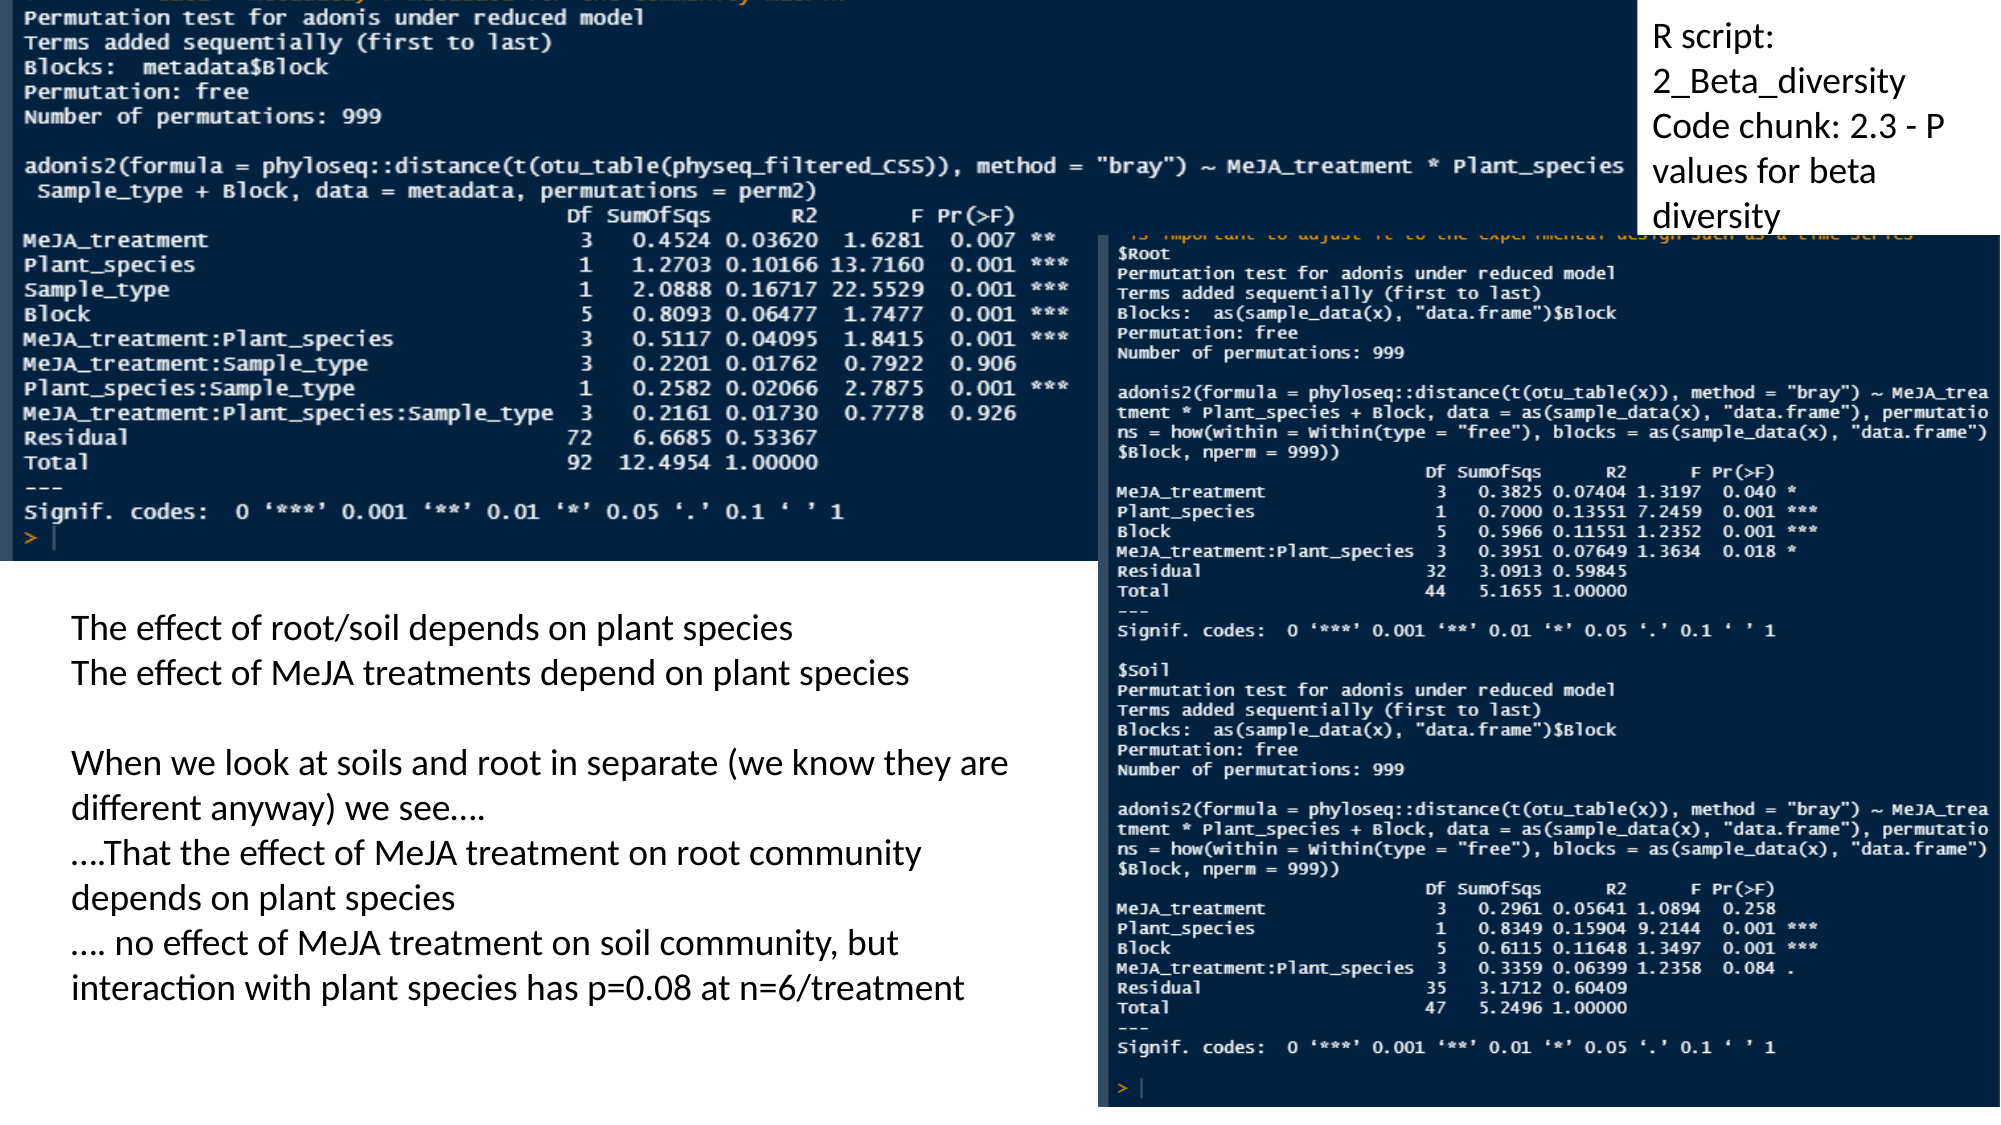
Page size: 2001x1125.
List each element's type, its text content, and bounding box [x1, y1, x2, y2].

text_box R script: 2_Beta_diversity Code chunk: 2.3 - P values for beta diversity [1638, 3, 1986, 235]
picture [0, 0, 2000, 1107]
text_box The effect of root/soil depends on plant species The effect of MeJA treatments depend on plant species When we look at soils and root in separate (we know they are different anyway) we see…. ….That the effect of MeJA treatment on root community depends on plant species …. no effect of MeJA treatment on soil community, but interaction with plant species has p=0.08 at n=6/treatment [56, 595, 1073, 1016]
